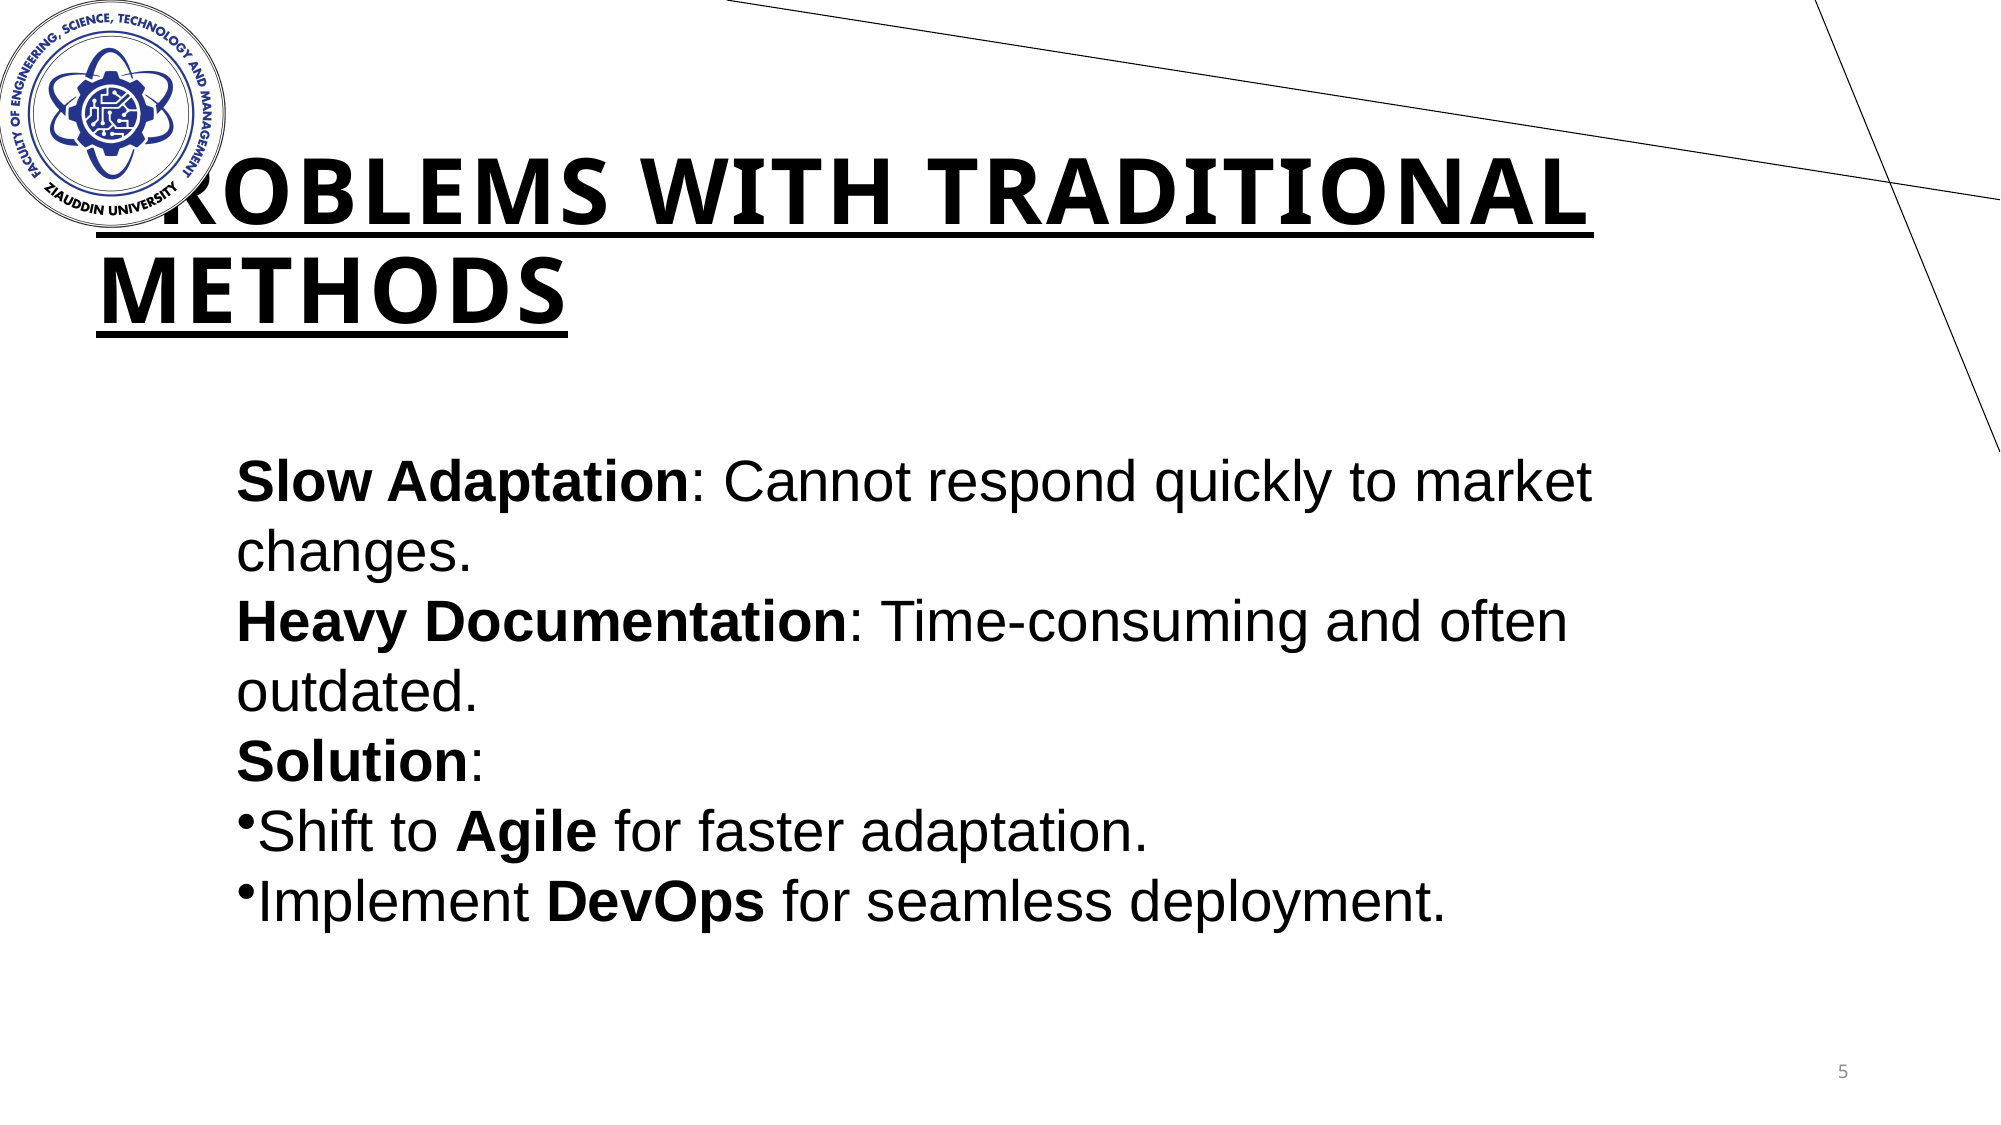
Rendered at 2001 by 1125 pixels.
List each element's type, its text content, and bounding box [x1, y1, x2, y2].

picture [0, 0, 253, 255]
title Problems with Traditional Methods [81, 59, 1919, 352]
text_box Slow Adaptation: Cannot respond quickly to market changes. Heavy Documentation: Time-consuming and often outdated. Solution: Shift to Agile for faster adaptation. Implement DevOps for seamless deployment. [221, 435, 1735, 1011]
slide_number 5 [1701, 1042, 1864, 1103]
